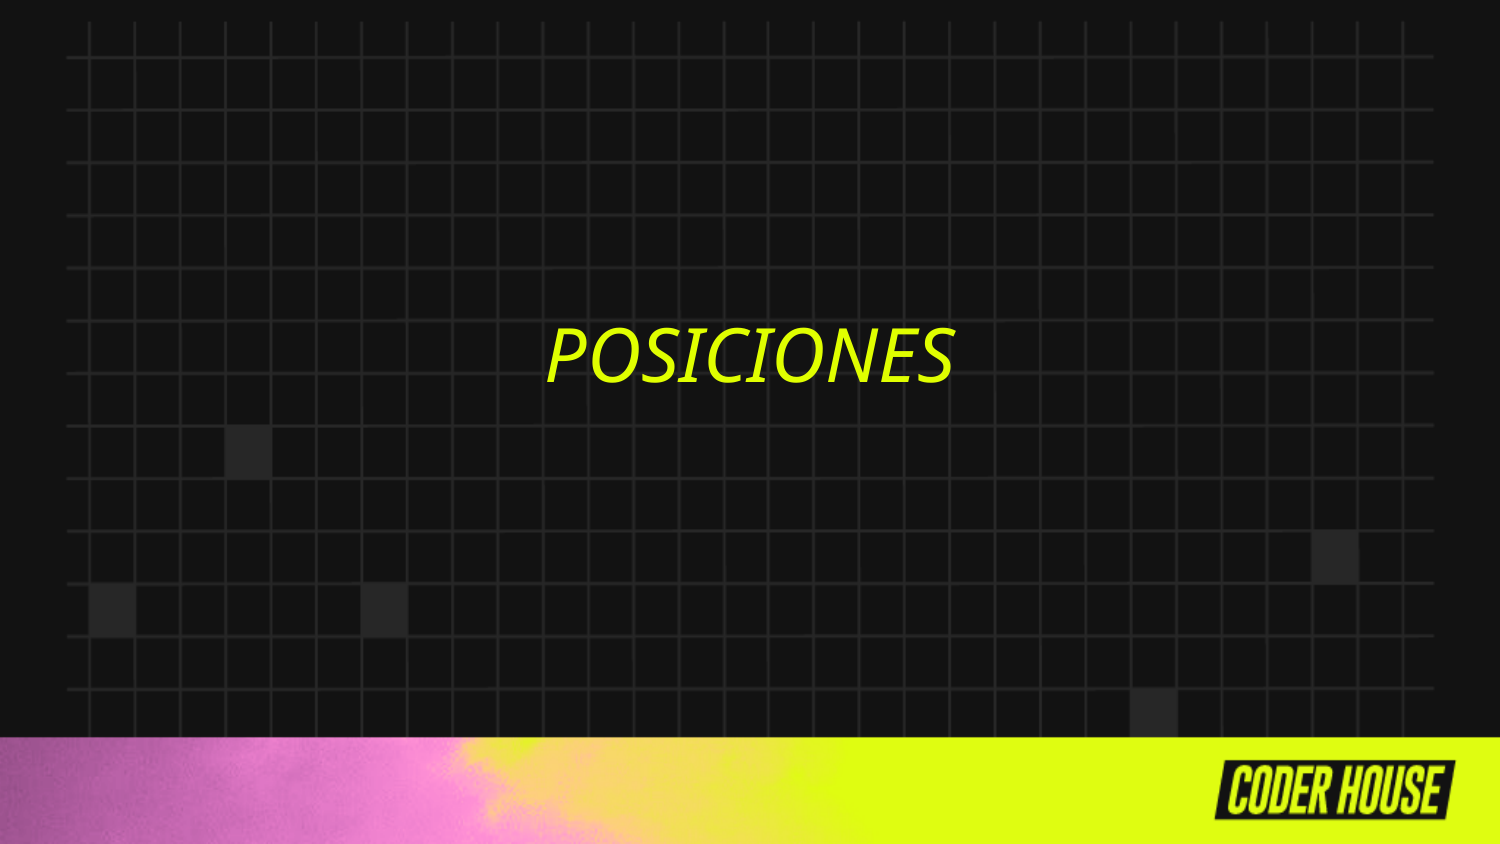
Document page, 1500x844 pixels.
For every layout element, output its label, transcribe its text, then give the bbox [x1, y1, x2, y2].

text_box POSICIONES [229, 271, 1271, 434]
picture [0, 0, 1500, 844]
